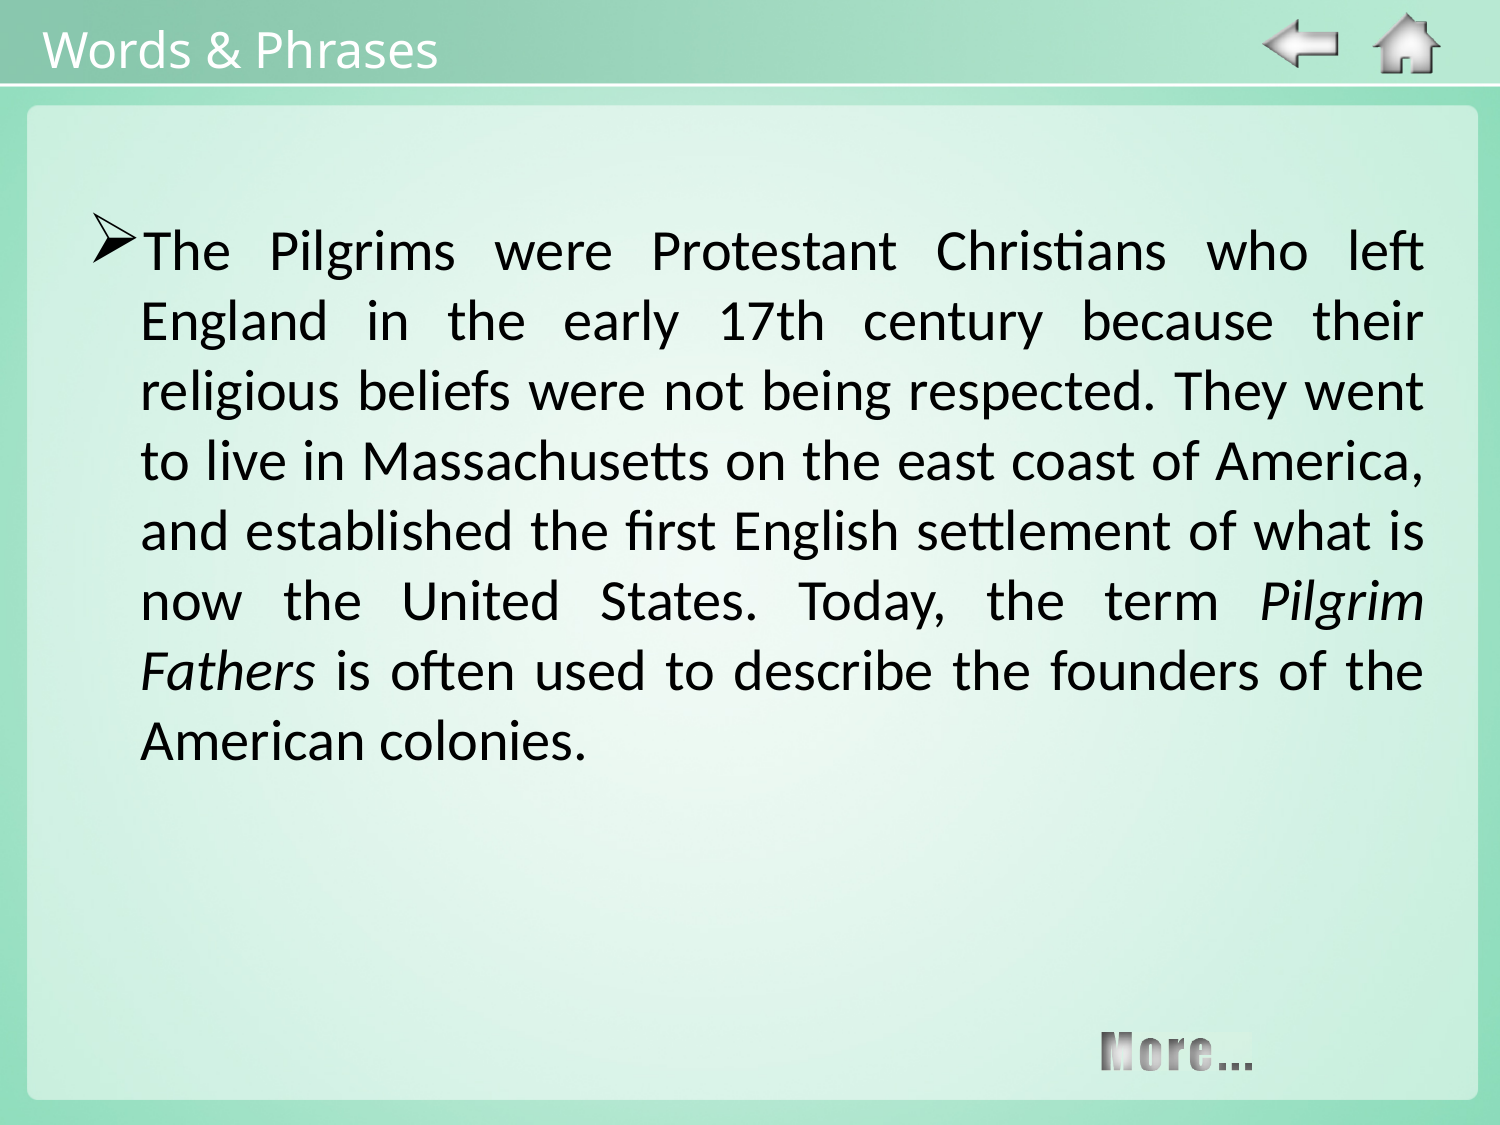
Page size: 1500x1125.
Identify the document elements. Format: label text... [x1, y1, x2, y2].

text_box Words & Phrases [27, 11, 582, 87]
list The Pilgrims were Protestant Christians who left England in the early 17th century because their religious beliefs were not being respected. They went to live in Massachusetts on the east coast of America, and established the first English settlement of what is now the United States. Today, the term Pilgrim Fathers is often used to describe the founders of the American colonies. [54, 204, 1441, 1096]
picture [0, 0, 1500, 1125]
